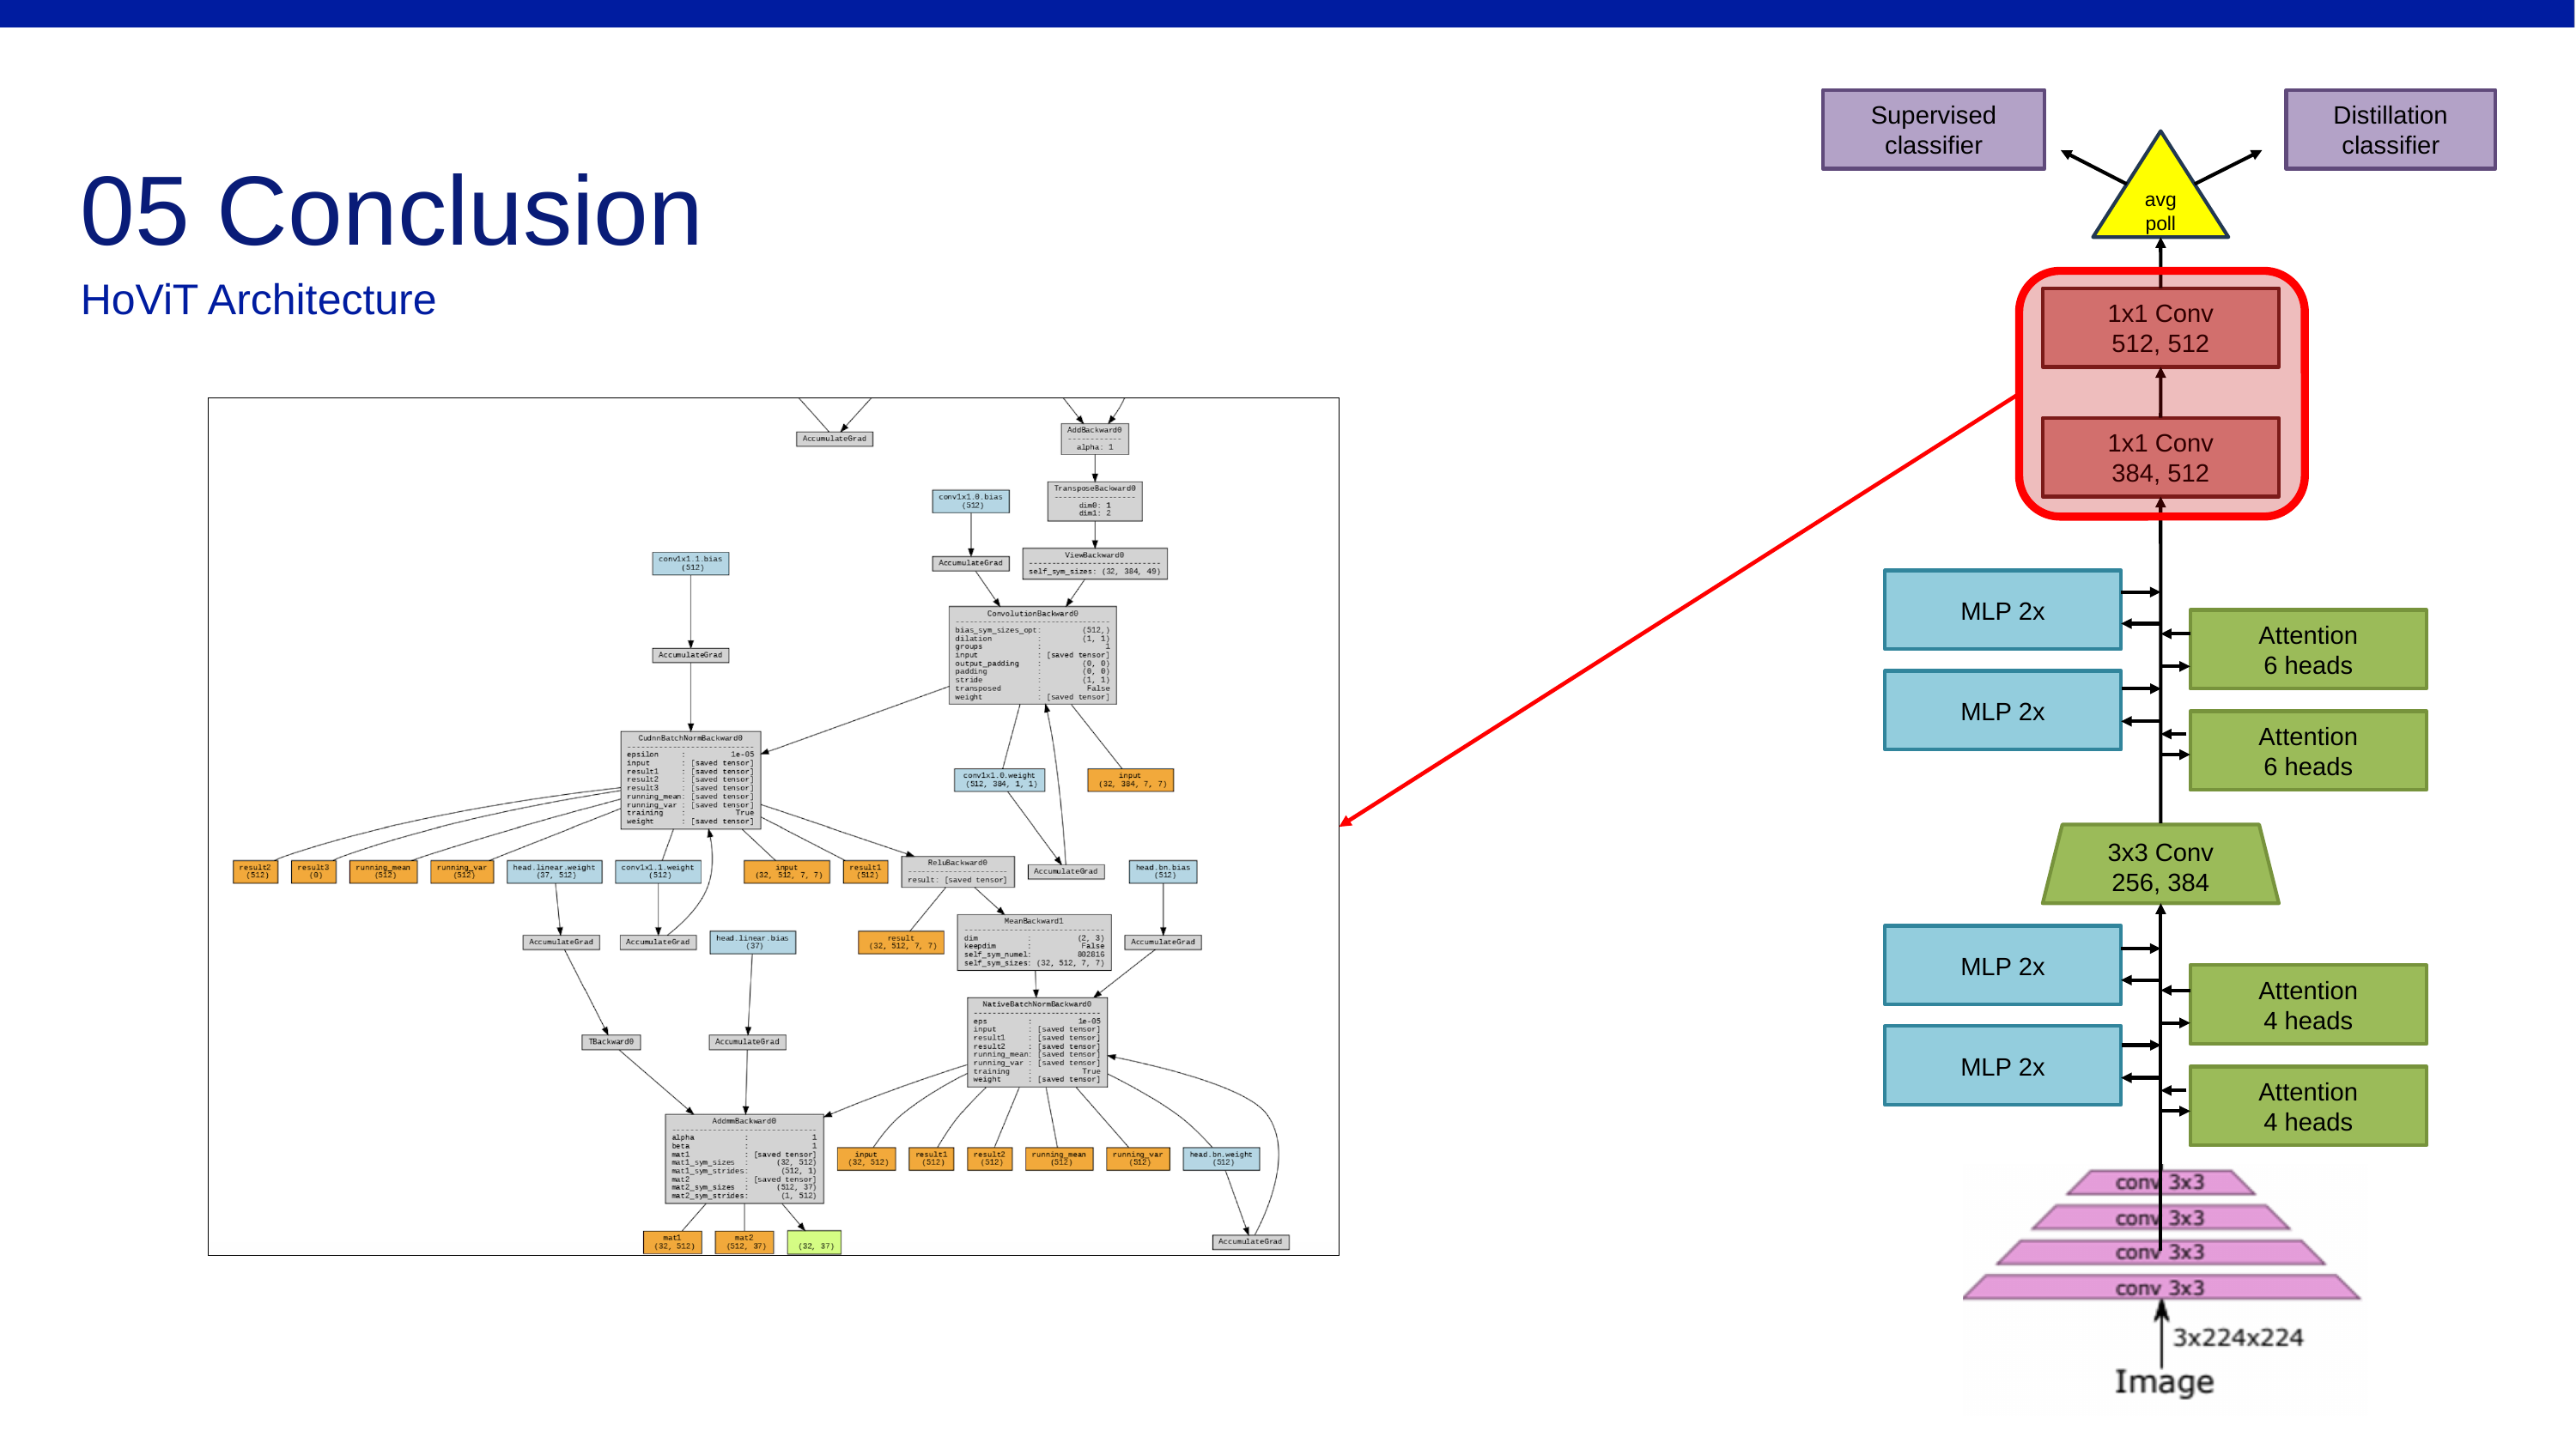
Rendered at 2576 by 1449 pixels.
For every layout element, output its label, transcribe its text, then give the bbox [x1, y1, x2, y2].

text_box MLP 2x [1883, 924, 2123, 1006]
picture [207, 397, 1340, 1257]
text_box Attention 6 heads [2189, 709, 2428, 791]
text_box MLP 2x [1883, 1024, 2123, 1106]
text_box HoViT Architecture [80, 268, 1823, 331]
text_box [2017, 269, 2307, 518]
text_box Supervised classifier [1821, 88, 2046, 171]
text_box avg poll [2091, 129, 2231, 239]
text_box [2060, 149, 2128, 185]
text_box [2194, 149, 2263, 185]
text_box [1339, 393, 2020, 828]
text_box Attention 6 heads [2189, 608, 2428, 690]
text_box MLP 2x [2022, 669, 2123, 751]
text_box Distillation classifier [2284, 88, 2497, 171]
text_box MLP 2x [2022, 568, 2123, 651]
text_box Attention 4 heads [2189, 963, 2428, 1046]
text_box Attention 4 heads [2189, 1064, 2428, 1147]
text_box 05 Conclusion [80, 126, 1395, 265]
picture [0, 0, 2576, 27]
text_box 3x3 Conv 256, 384 [2040, 822, 2281, 906]
picture [1963, 1164, 2369, 1416]
